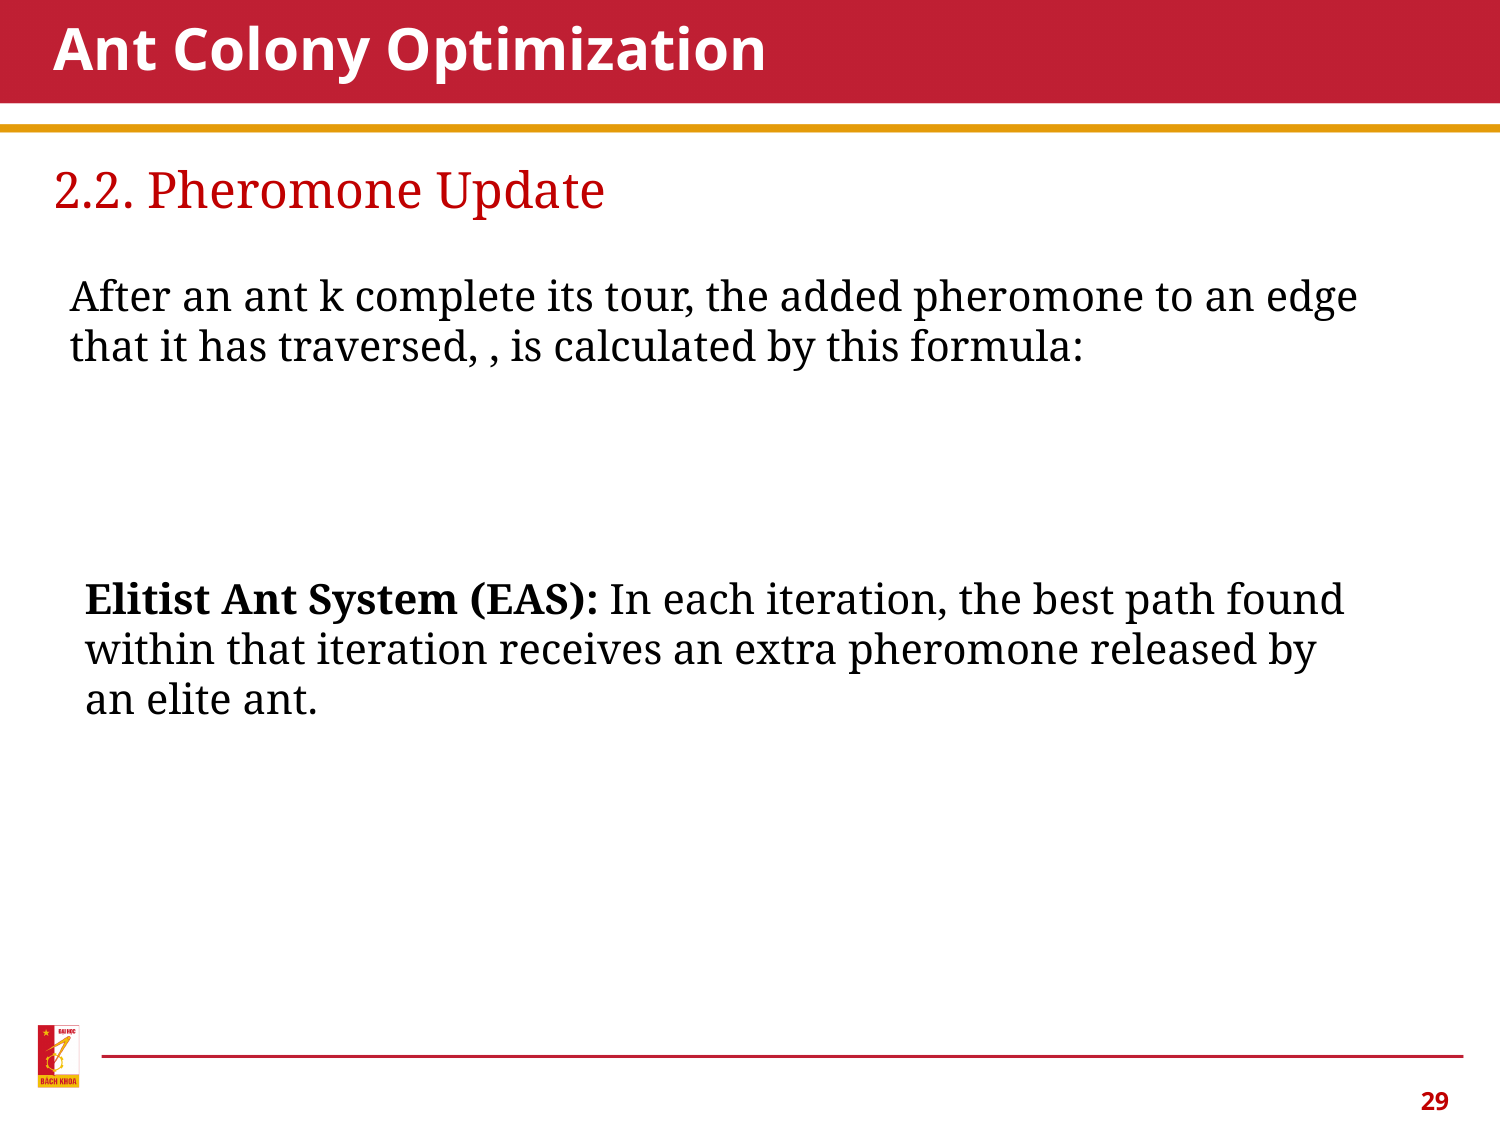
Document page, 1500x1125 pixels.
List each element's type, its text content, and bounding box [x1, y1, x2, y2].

title Ant Colony Optimization [38, 12, 1462, 87]
list 2.2. Pheromone Update [38, 157, 1465, 272]
slide_number 29 [1126, 1078, 1464, 1125]
picture [0, 0, 1500, 1125]
text_box Elitist Ant System (EAS): In each iteration, the best path found within that iteration receives an extra pheromone released by an elite ant. [69, 565, 1362, 731]
